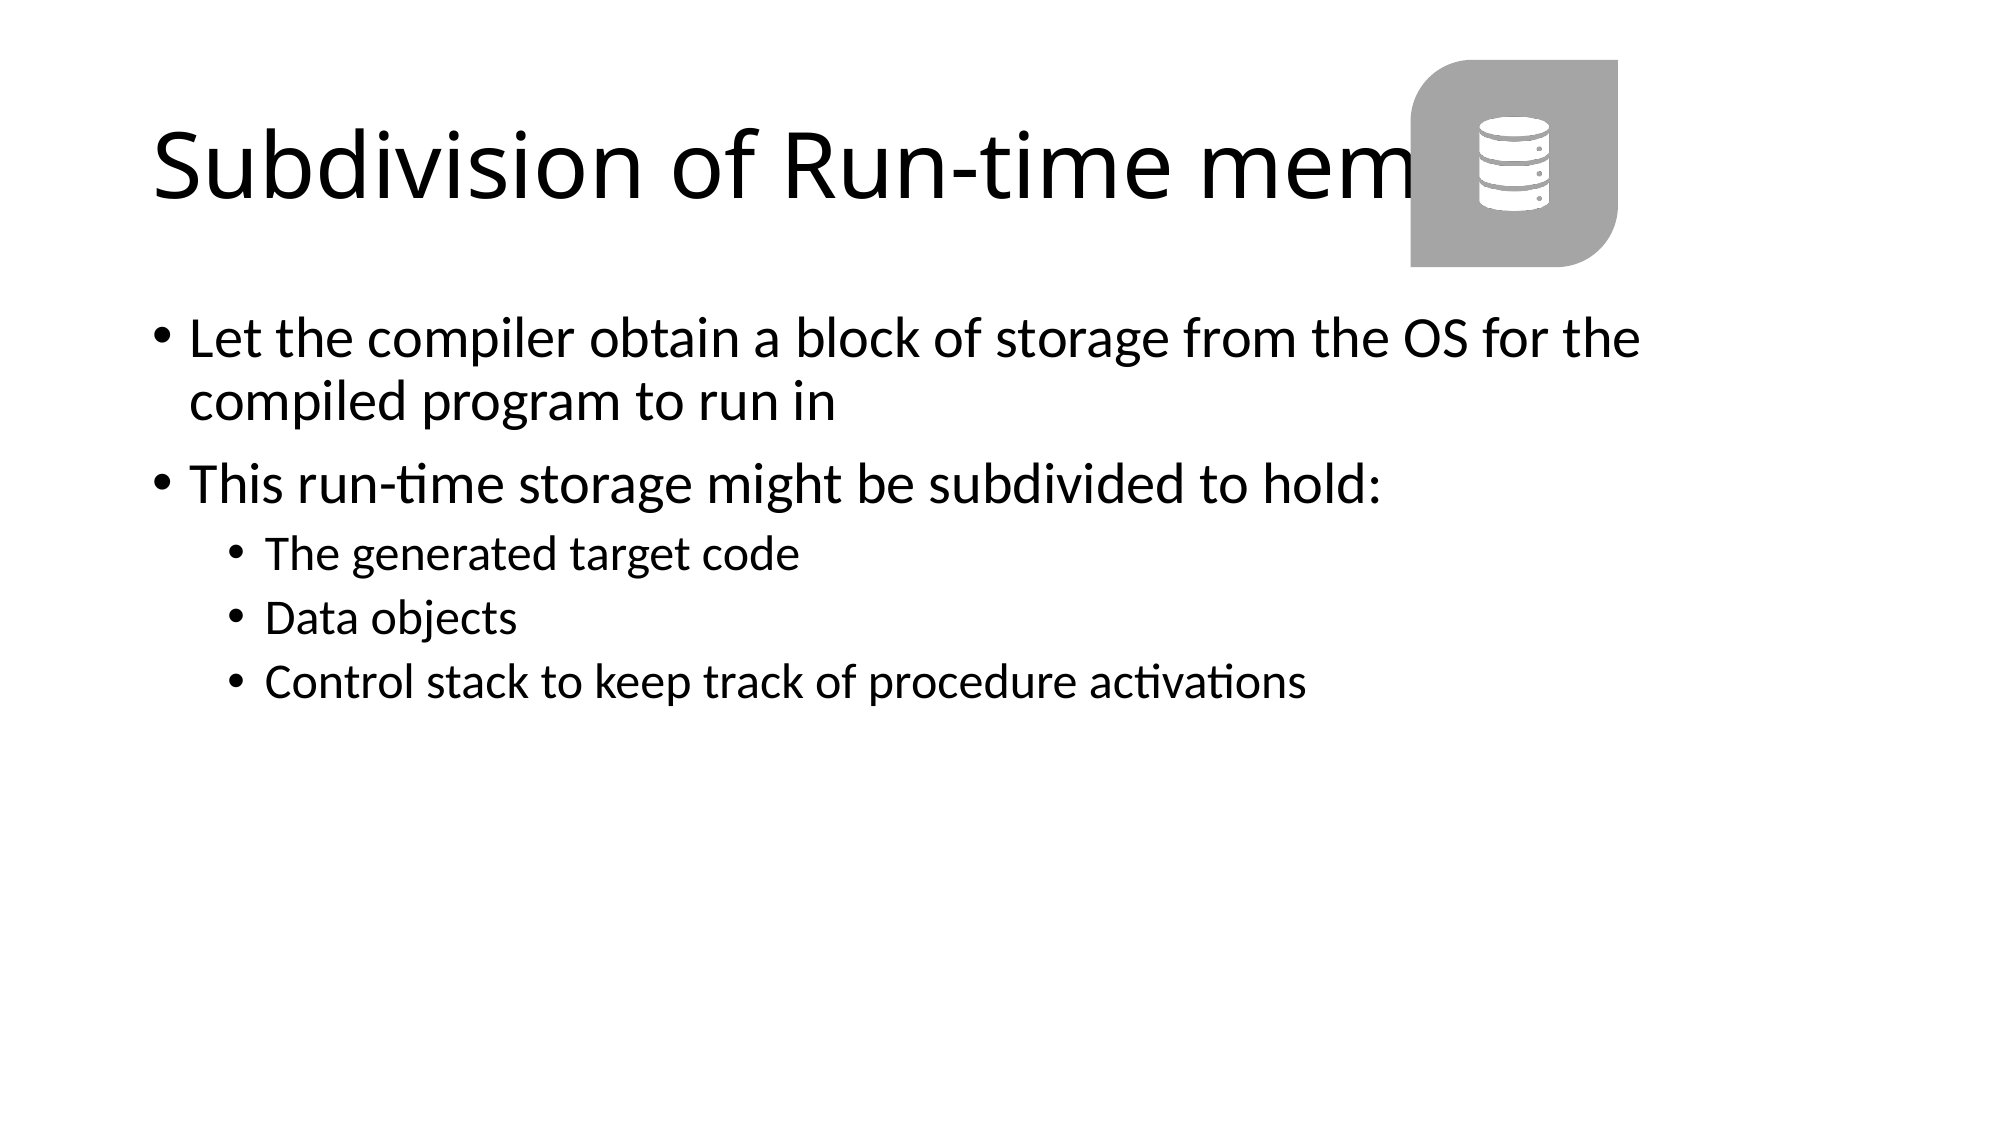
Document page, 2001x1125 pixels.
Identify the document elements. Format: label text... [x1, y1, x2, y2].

text_box [1454, 103, 1575, 224]
list Let the compiler obtain a block of storage from the OS for the compiled program to run in This run-time storage might be subdivided to hold: The generated target code Data objects Control stack to keep track of procedure activations [137, 299, 1863, 1014]
title Subdivision of Run-time memory [137, 59, 1863, 278]
text_box [1410, 59, 1618, 268]
